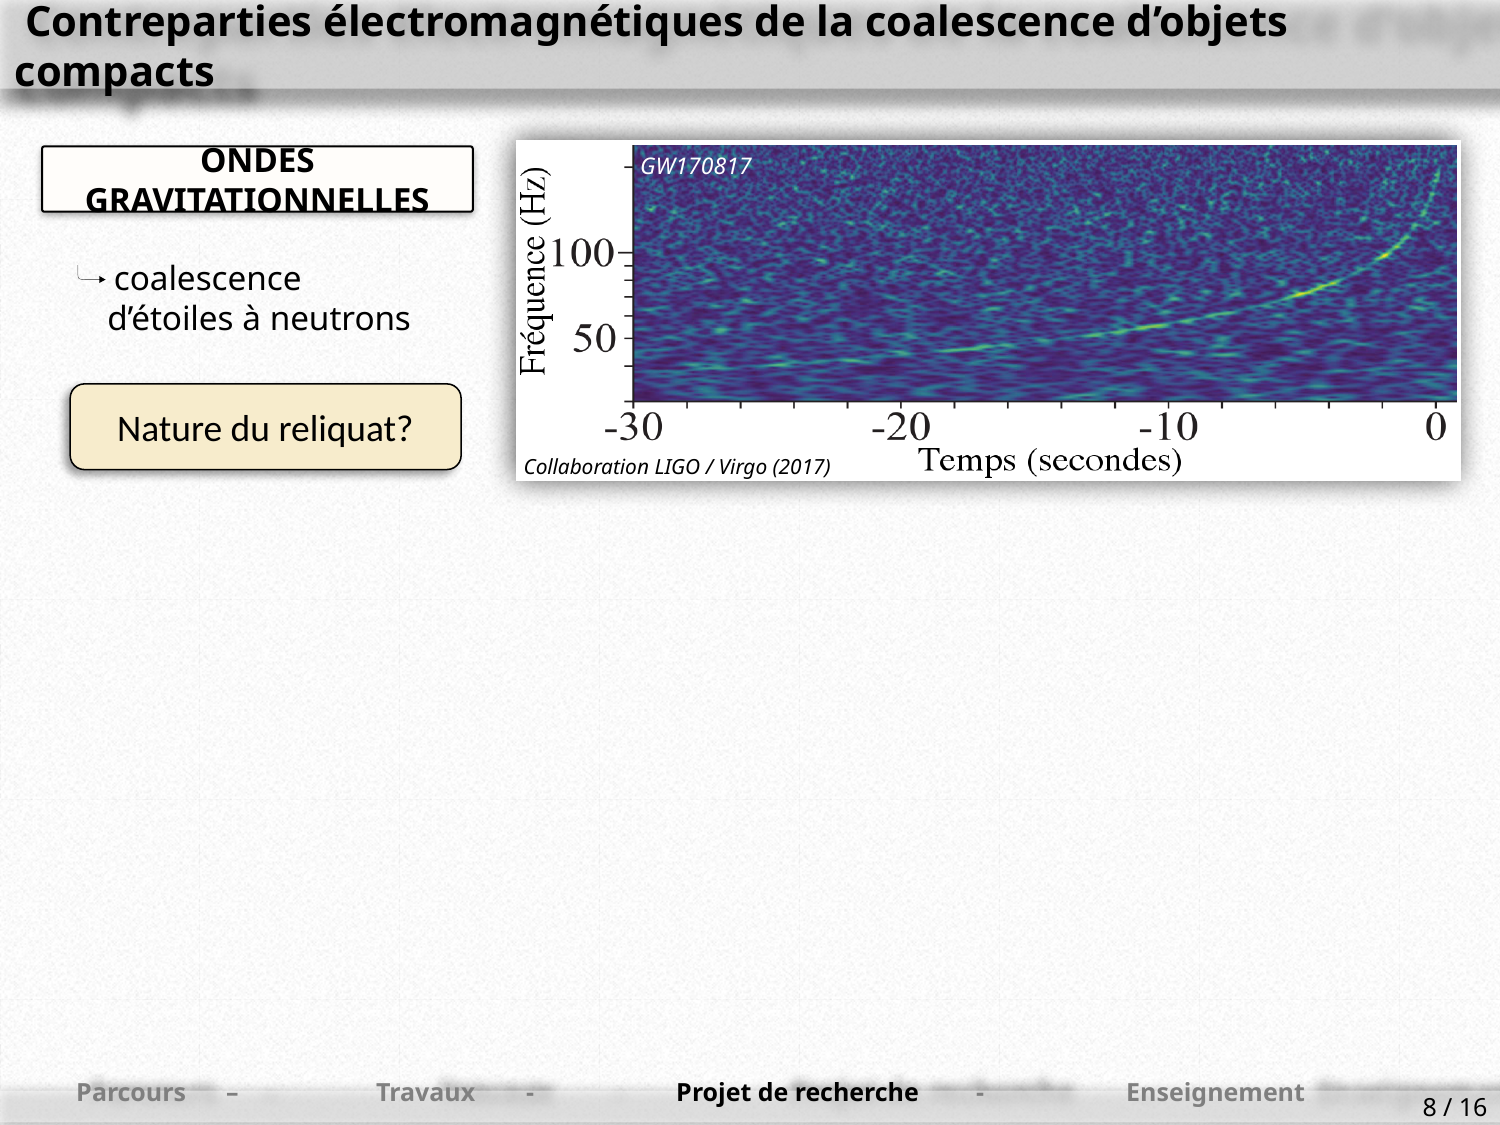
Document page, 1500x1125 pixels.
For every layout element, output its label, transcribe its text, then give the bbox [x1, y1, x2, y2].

picture [76, 265, 106, 289]
text_box Parcours – Travaux - Projet de recherche - Enseignement [0, 1088, 1500, 1124]
text_box Contreparties électromagnétiques de la coalescence d’objets compacts [0, 0, 1500, 91]
text_box 8 / 16 [1364, 1089, 1500, 1125]
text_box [508, 140, 1461, 488]
text_box coalescence d’étoiles à neutrons [62, 249, 503, 345]
text_box Ondes gravitationnelles [41, 145, 474, 213]
text_box Nature du reliquat? [69, 383, 462, 471]
text_box Chauffage magnétique de la kilonova & équation d’état NS-NS [0, 119, 1500, 1081]
